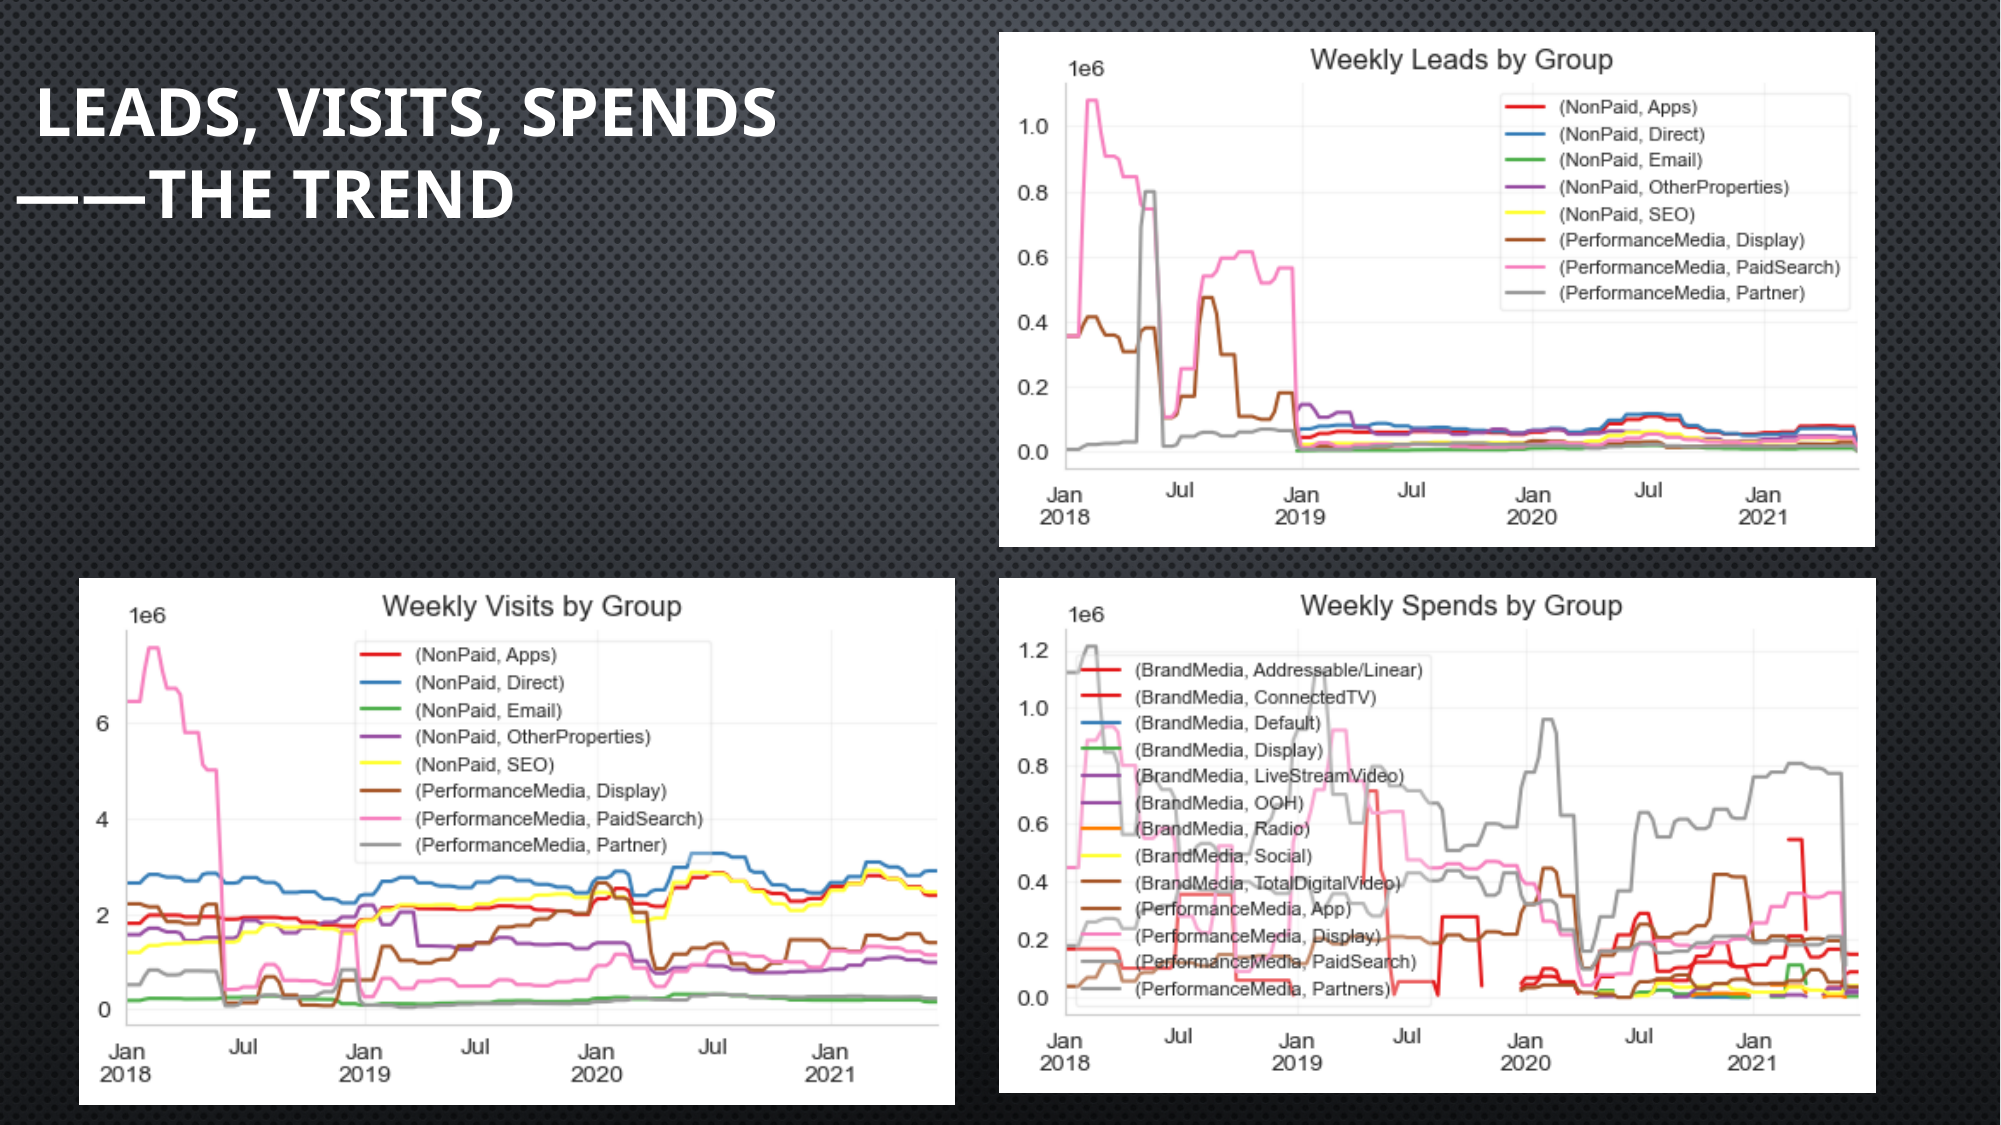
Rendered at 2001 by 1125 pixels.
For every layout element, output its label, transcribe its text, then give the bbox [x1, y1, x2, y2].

text_box [0, 0, 2000, 1125]
text_box leads, visits, spends ——the trend [0, 54, 999, 239]
picture [79, 578, 956, 1106]
picture [999, 31, 1876, 547]
picture [999, 578, 1876, 1093]
